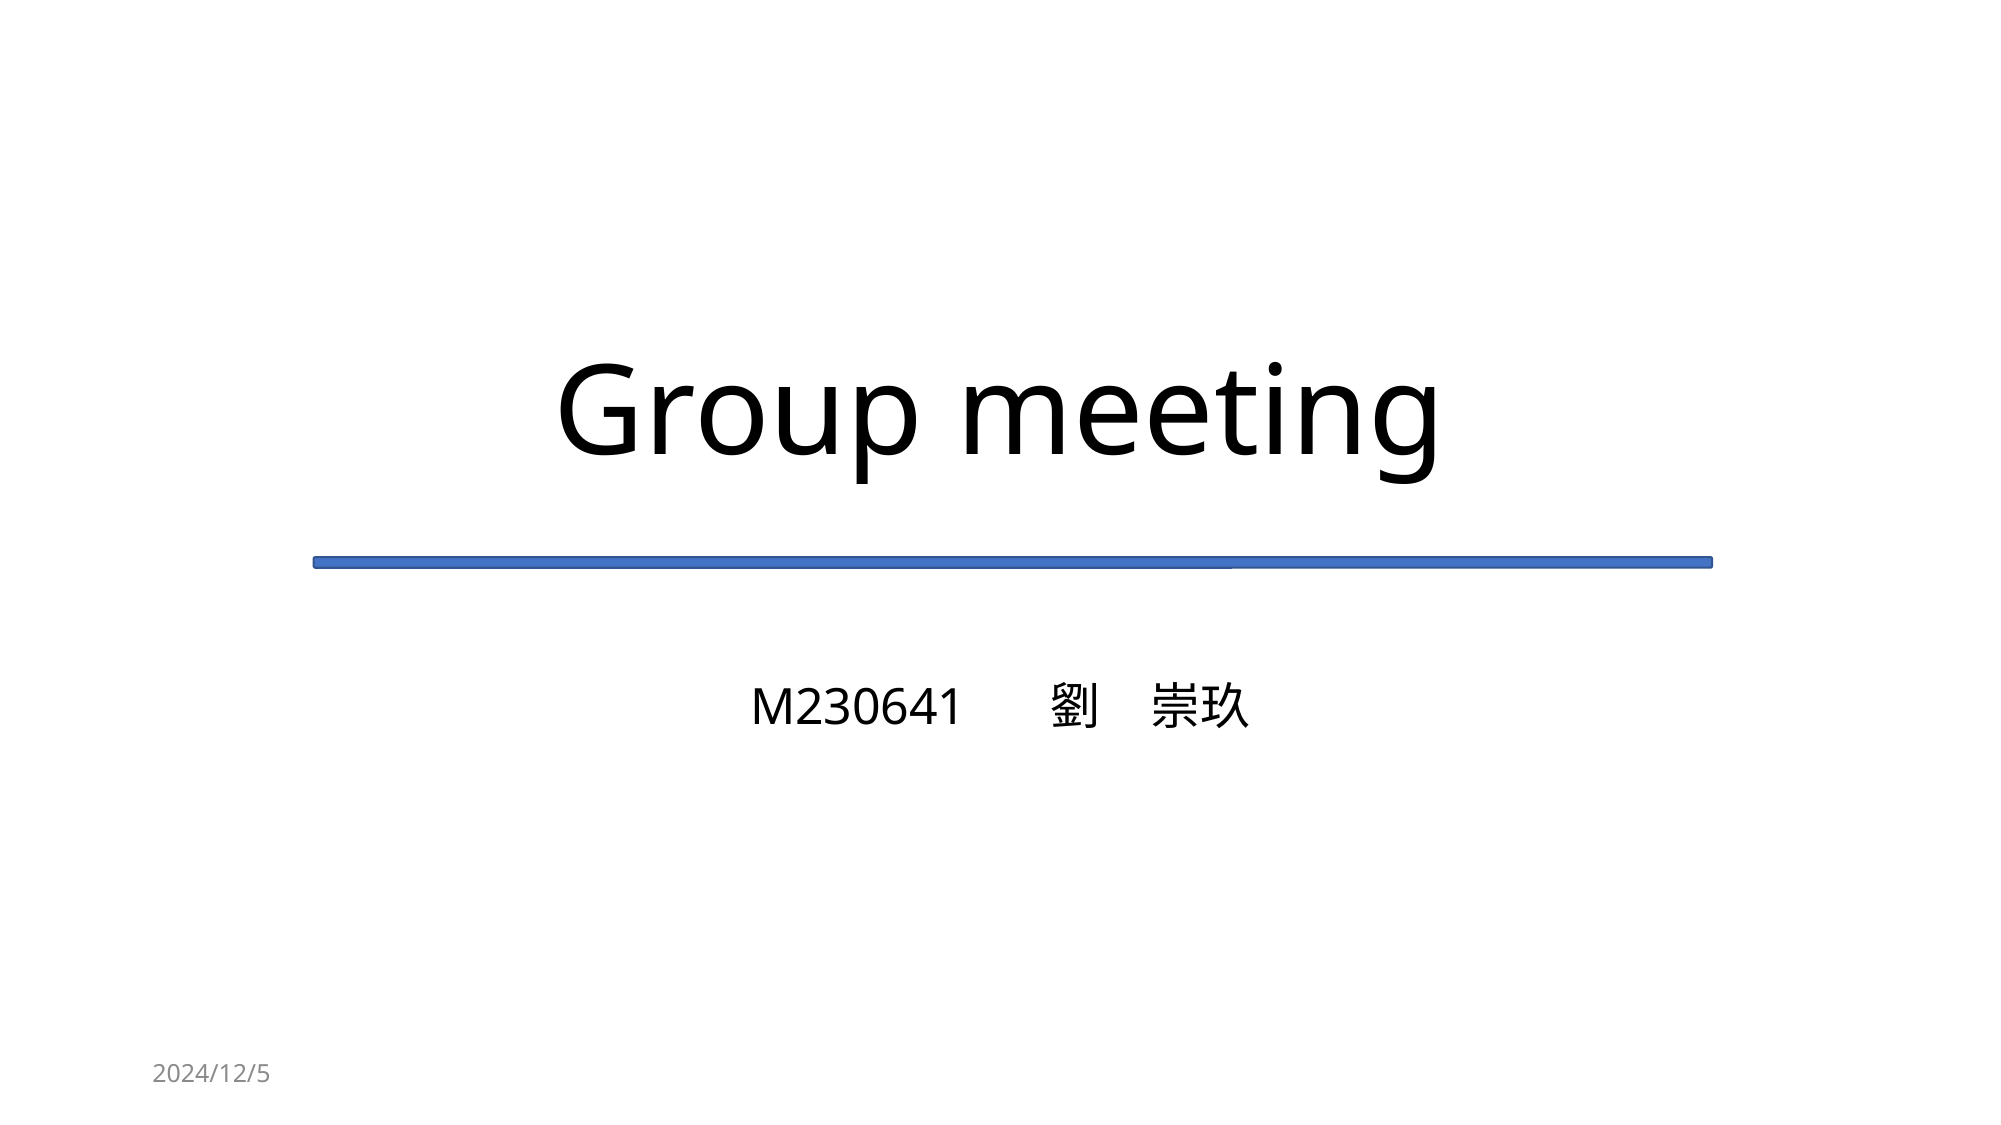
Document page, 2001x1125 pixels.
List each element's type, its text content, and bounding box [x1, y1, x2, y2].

subtitle M230641 劉 崇玖 [249, 673, 1750, 946]
text_box [312, 556, 1714, 569]
title Group meeting [249, 240, 1750, 490]
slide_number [137, 1042, 588, 1103]
